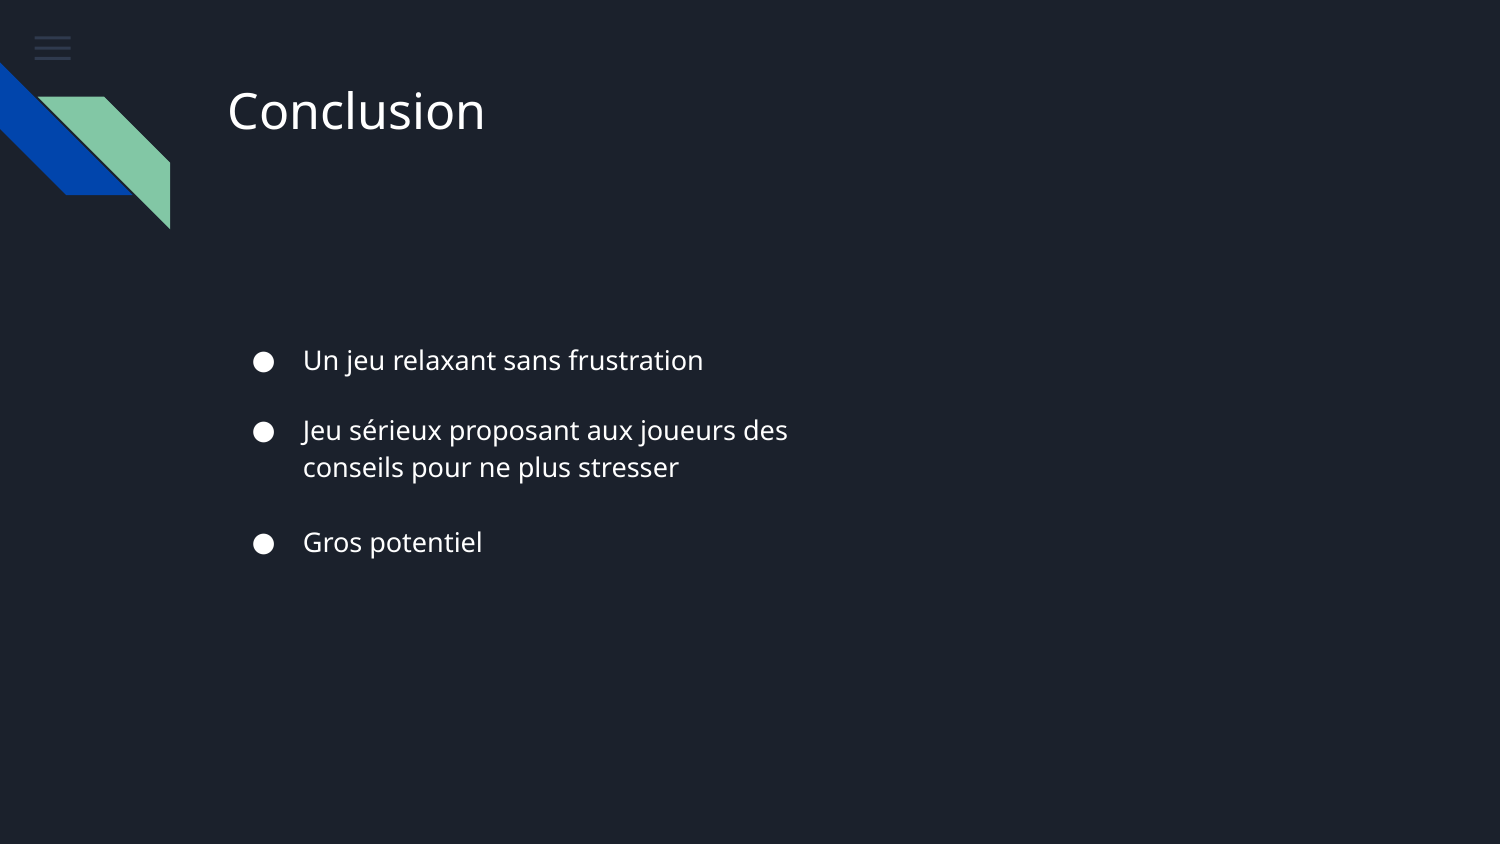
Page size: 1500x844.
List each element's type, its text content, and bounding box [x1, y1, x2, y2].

list Un jeu relaxant sans frustration Jeu sérieux proposant aux joueurs des conseils pour ne plus stresser Gros potentiel [212, 323, 836, 720]
title Conclusion [212, 64, 836, 310]
